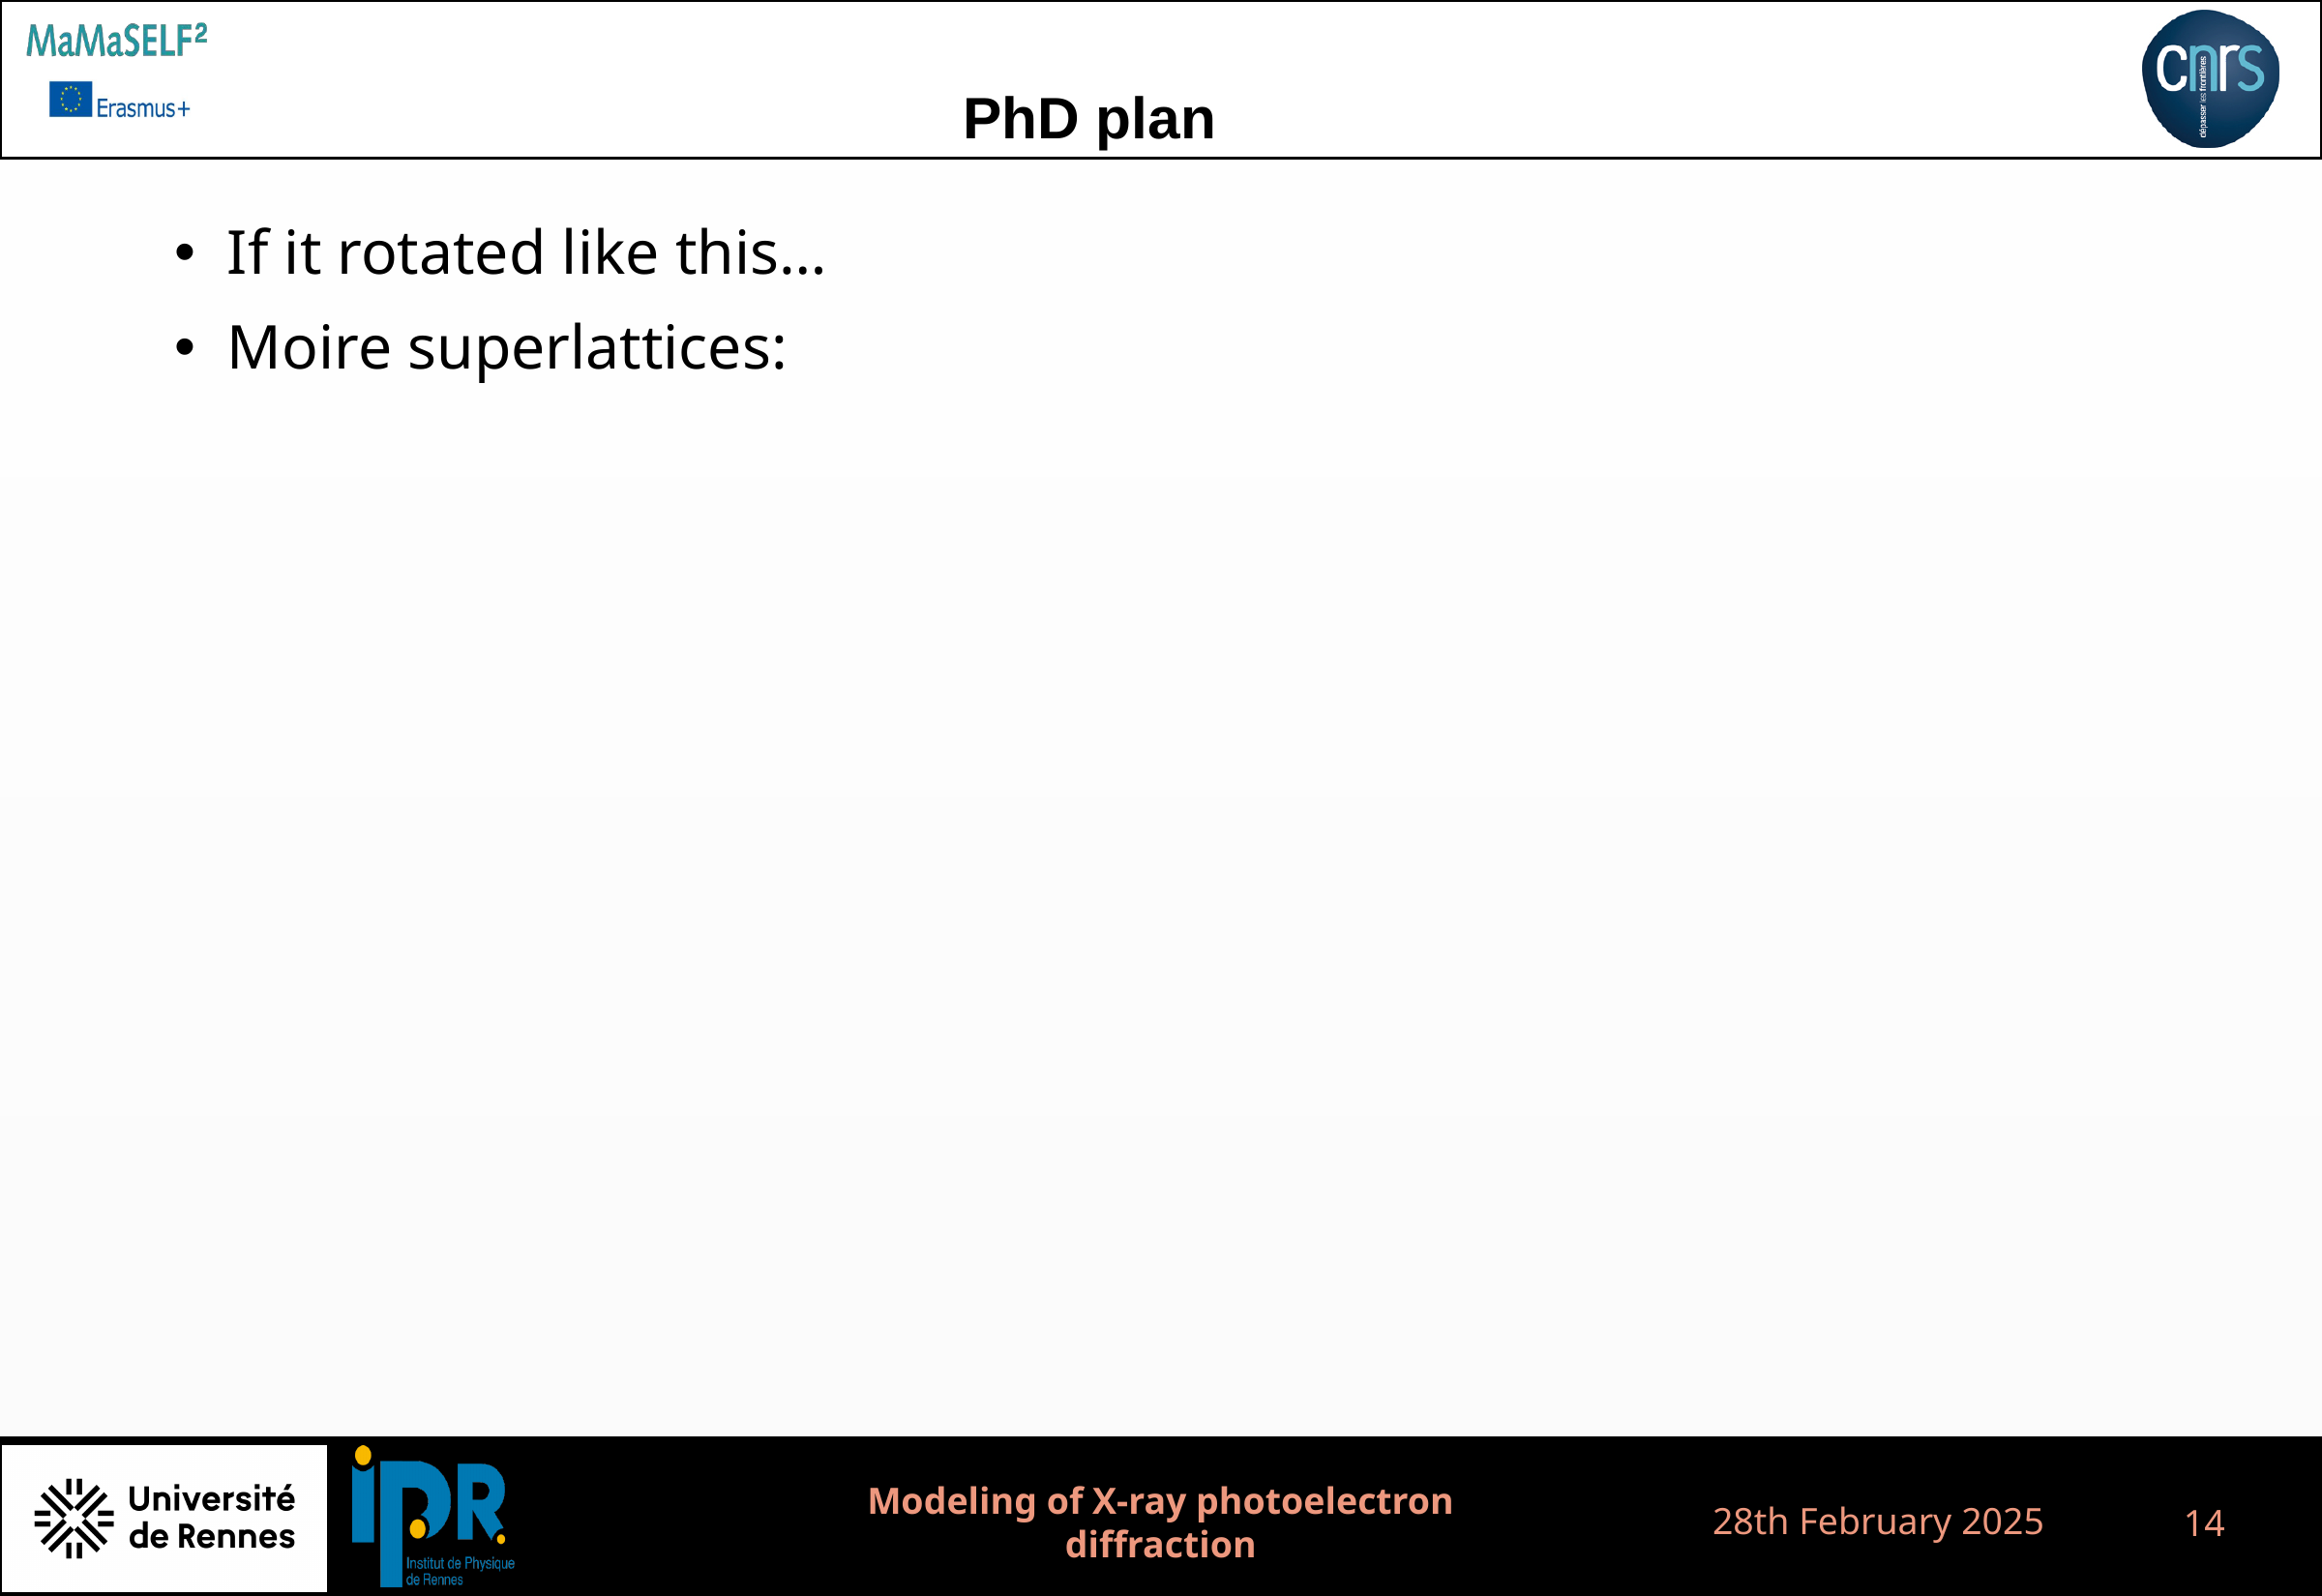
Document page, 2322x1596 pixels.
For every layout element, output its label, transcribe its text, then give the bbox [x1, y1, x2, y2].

picture [352, 1445, 515, 1592]
picture [24, 13, 211, 127]
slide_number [1698, 1477, 2143, 1563]
list If it rotated like this… Moire superlattices: [160, 215, 2162, 1228]
picture [2142, 10, 2279, 54]
text_box PhD plan [941, 54, 2322, 191]
picture [2, 1445, 327, 1592]
slide_number 14 [2162, 1482, 2240, 1568]
footer Modeling of X-ray photoelectron diffraction [769, 1479, 1553, 1565]
